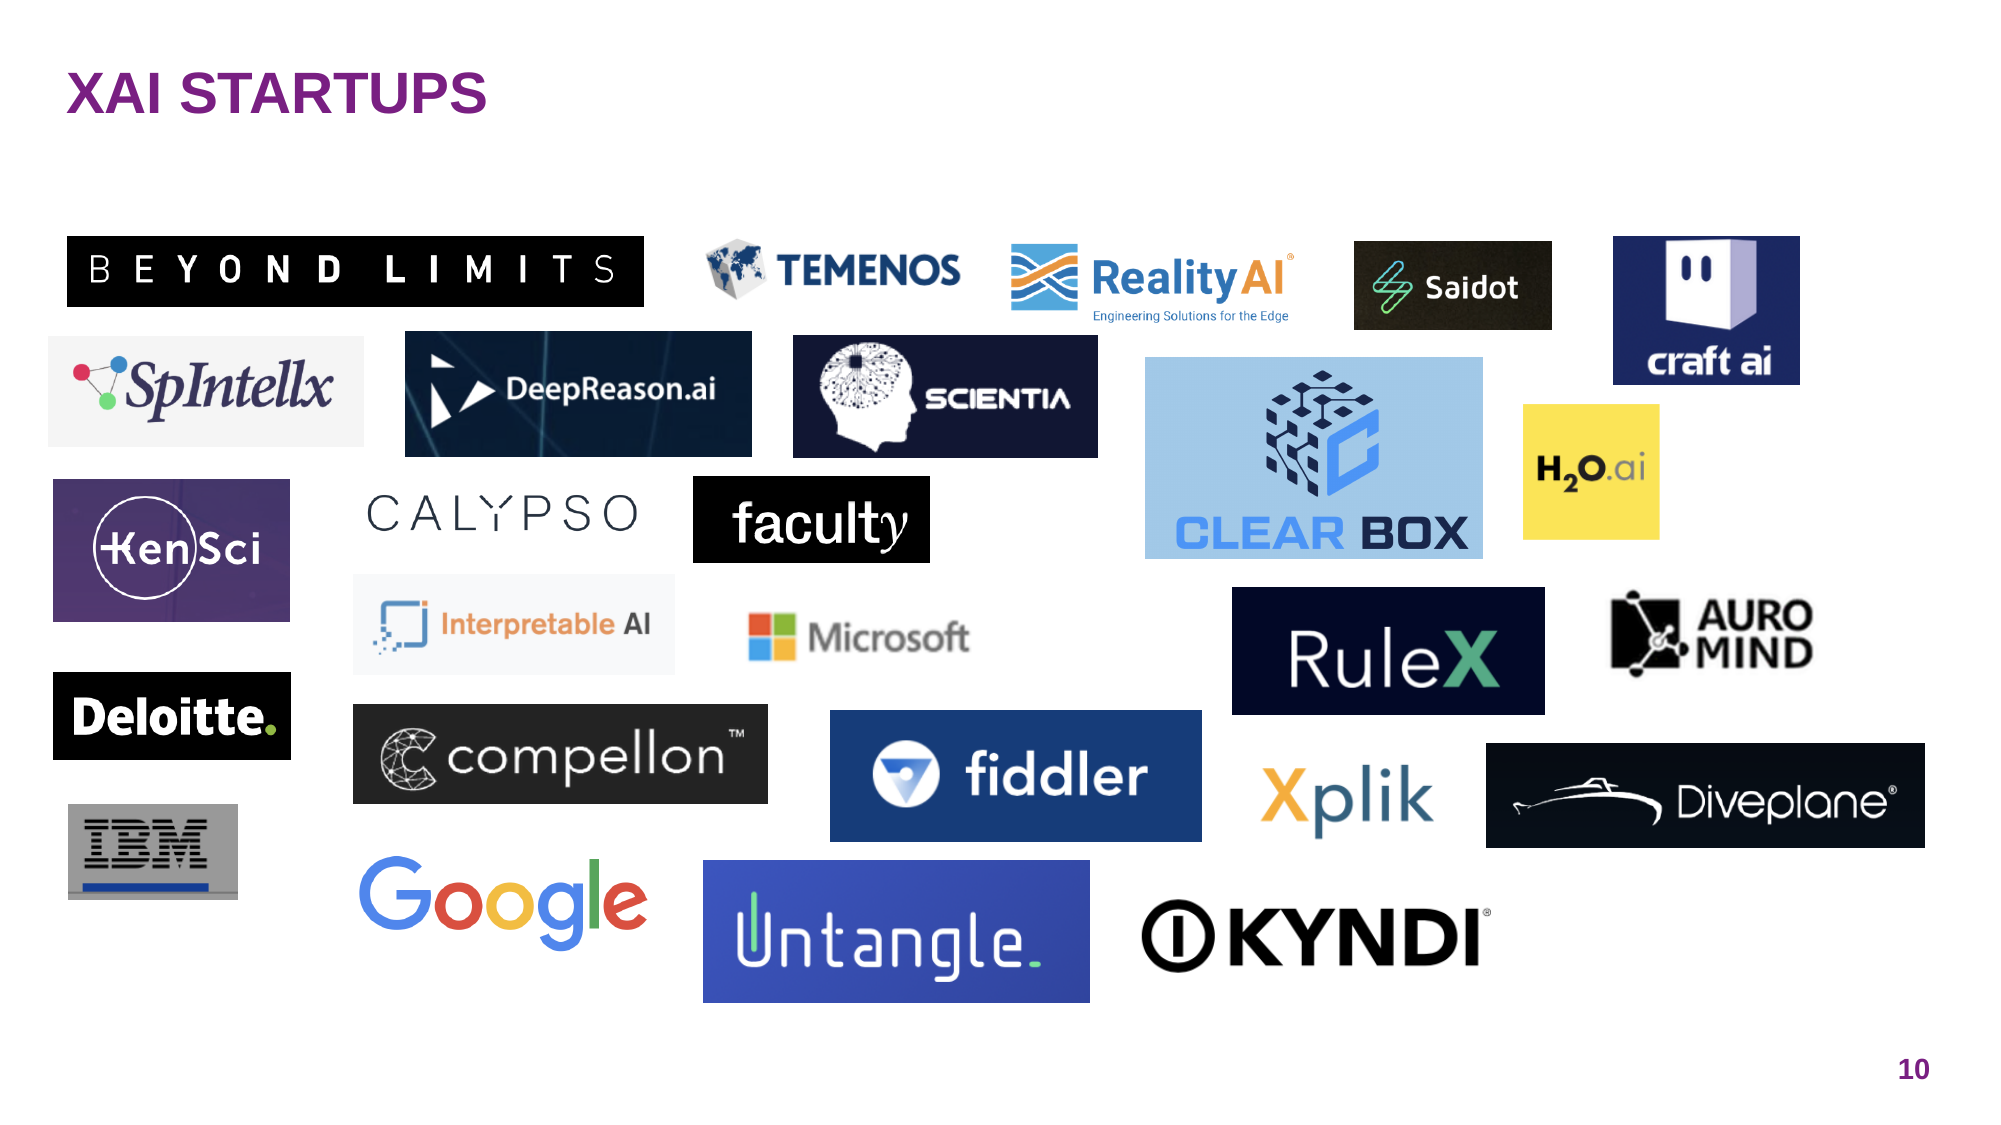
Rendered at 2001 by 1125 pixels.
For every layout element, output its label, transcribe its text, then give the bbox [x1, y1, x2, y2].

picture [353, 574, 675, 676]
picture [47, 336, 364, 448]
title XAI Startups [66, 43, 1929, 126]
picture [348, 474, 670, 554]
picture [404, 215, 1315, 458]
picture [830, 709, 1202, 842]
picture [703, 860, 1090, 1003]
picture [1231, 586, 1545, 715]
picture [1223, 742, 1481, 852]
picture [1123, 869, 1514, 1000]
picture [53, 479, 291, 622]
picture [693, 476, 930, 563]
picture [341, 833, 670, 958]
picture [53, 672, 291, 760]
picture [703, 567, 998, 692]
slide_number 10 [1897, 1053, 1953, 1086]
picture [1522, 401, 1667, 545]
picture [353, 704, 769, 805]
picture [66, 236, 644, 307]
picture [1613, 236, 1800, 386]
picture [68, 803, 238, 901]
picture [1574, 564, 1863, 715]
picture [1145, 356, 1484, 559]
picture [1354, 241, 1552, 330]
picture [1486, 742, 1926, 849]
